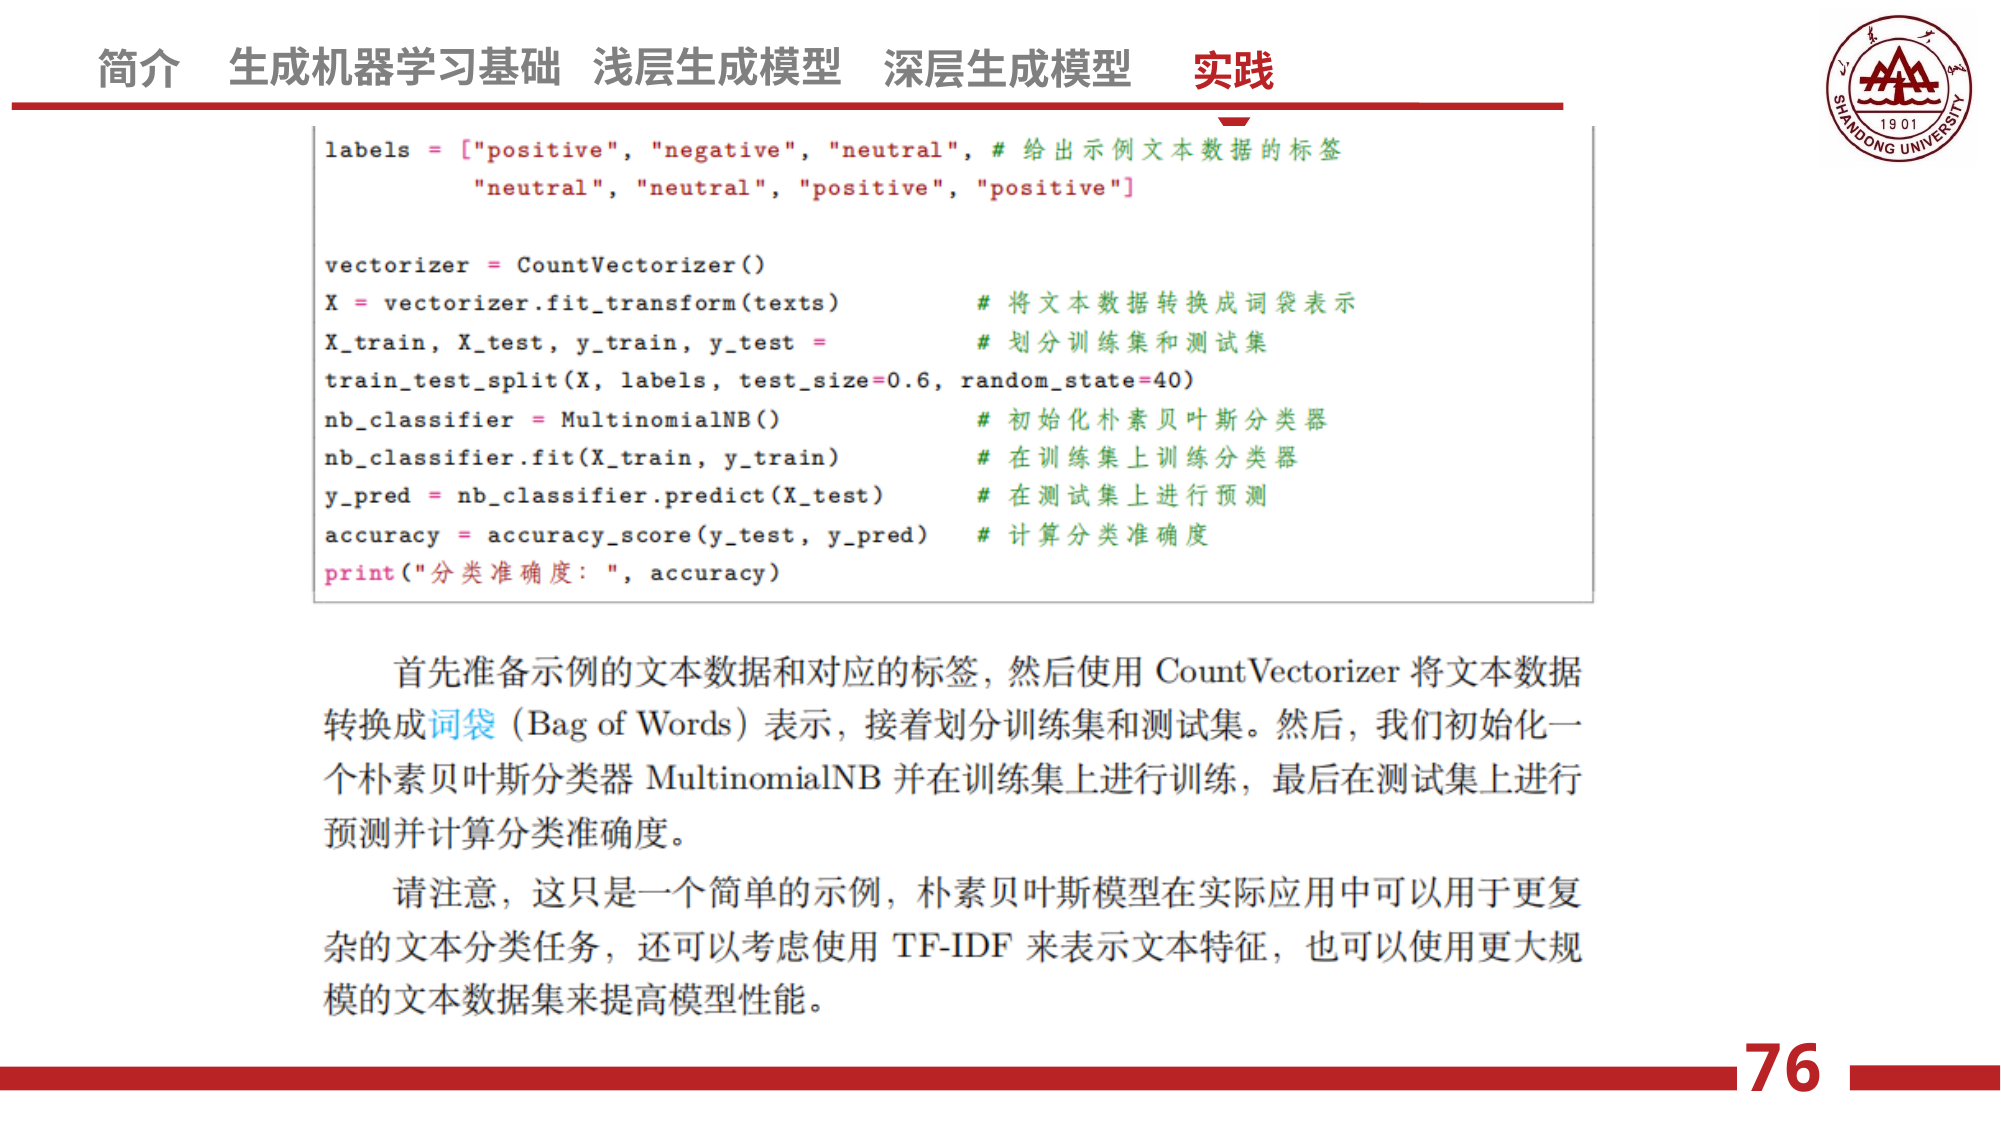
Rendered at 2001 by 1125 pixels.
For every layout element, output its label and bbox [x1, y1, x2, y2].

picture [293, 126, 1605, 1023]
picture [1820, 9, 1977, 167]
